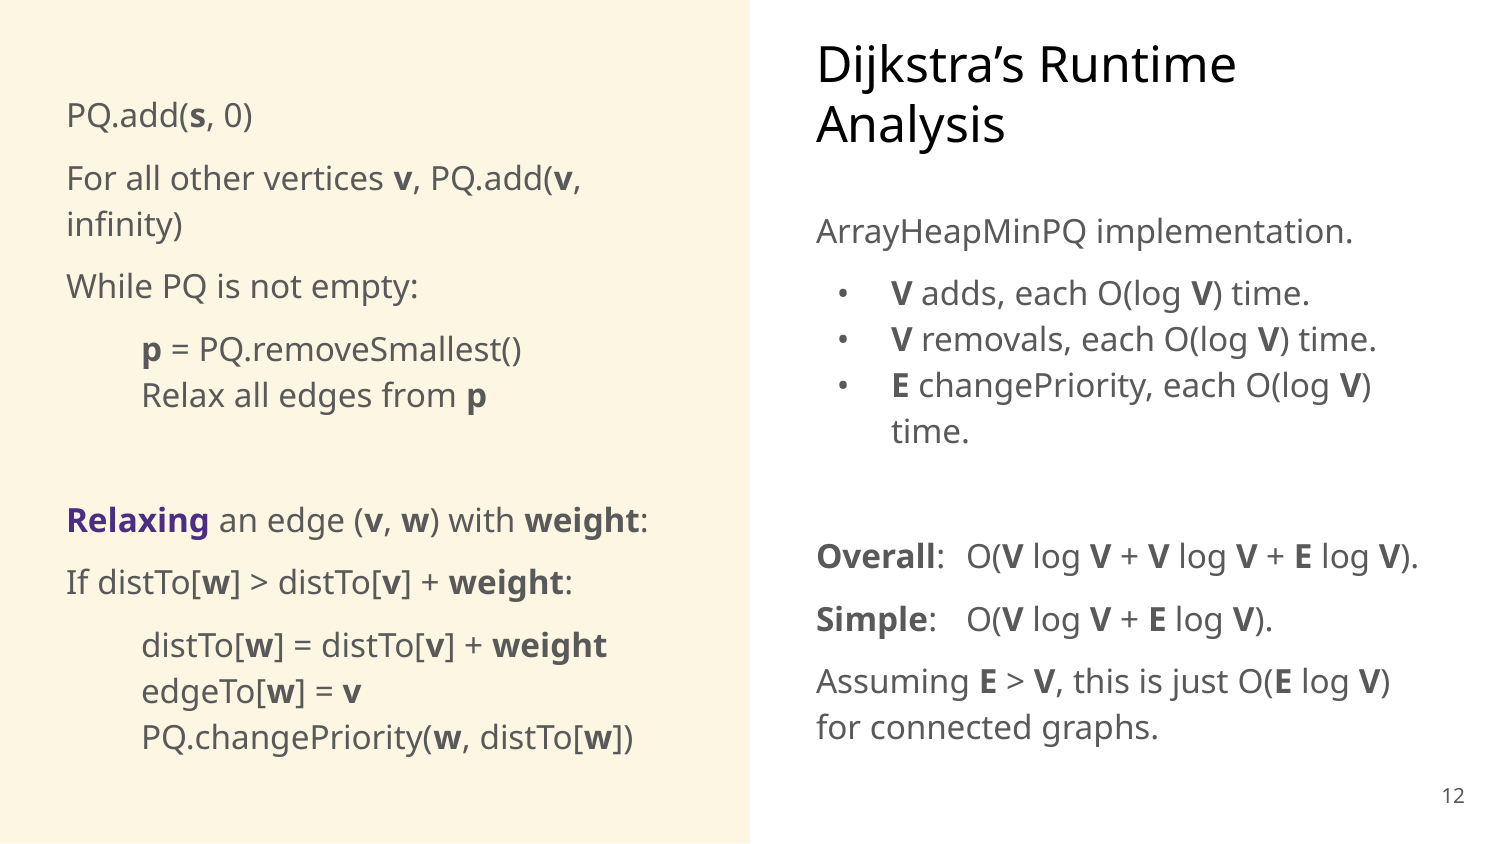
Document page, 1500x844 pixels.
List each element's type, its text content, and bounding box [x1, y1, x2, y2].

list ArrayHeapMinPQ implementation. V adds, each O(log V) time. V removals, each O(log V) time. E changePriority, each O(log V) time. Overall: O(V log V + V log V + E log V). Simple: O(V log V + E log V). Assuming E > V, this is just O(E log V) for connected graphs. [801, 188, 1449, 750]
list PQ.add(s, 0) For all other vertices v, PQ.add(v, infinity) While PQ is not empty: p = PQ.removeSmallest() Relax all edges from p Relaxing an edge (v, w) with weight: If distTo[w] > distTo[v] + weight: distTo[w] = distTo[v] + weight edgeTo[w] = v PQ.changePriority(w, distTo[w]) [51, 73, 699, 751]
slide_number ‹#› [1389, 764, 1480, 830]
title Dijkstra’s Runtime Analysis [801, 73, 1449, 168]
